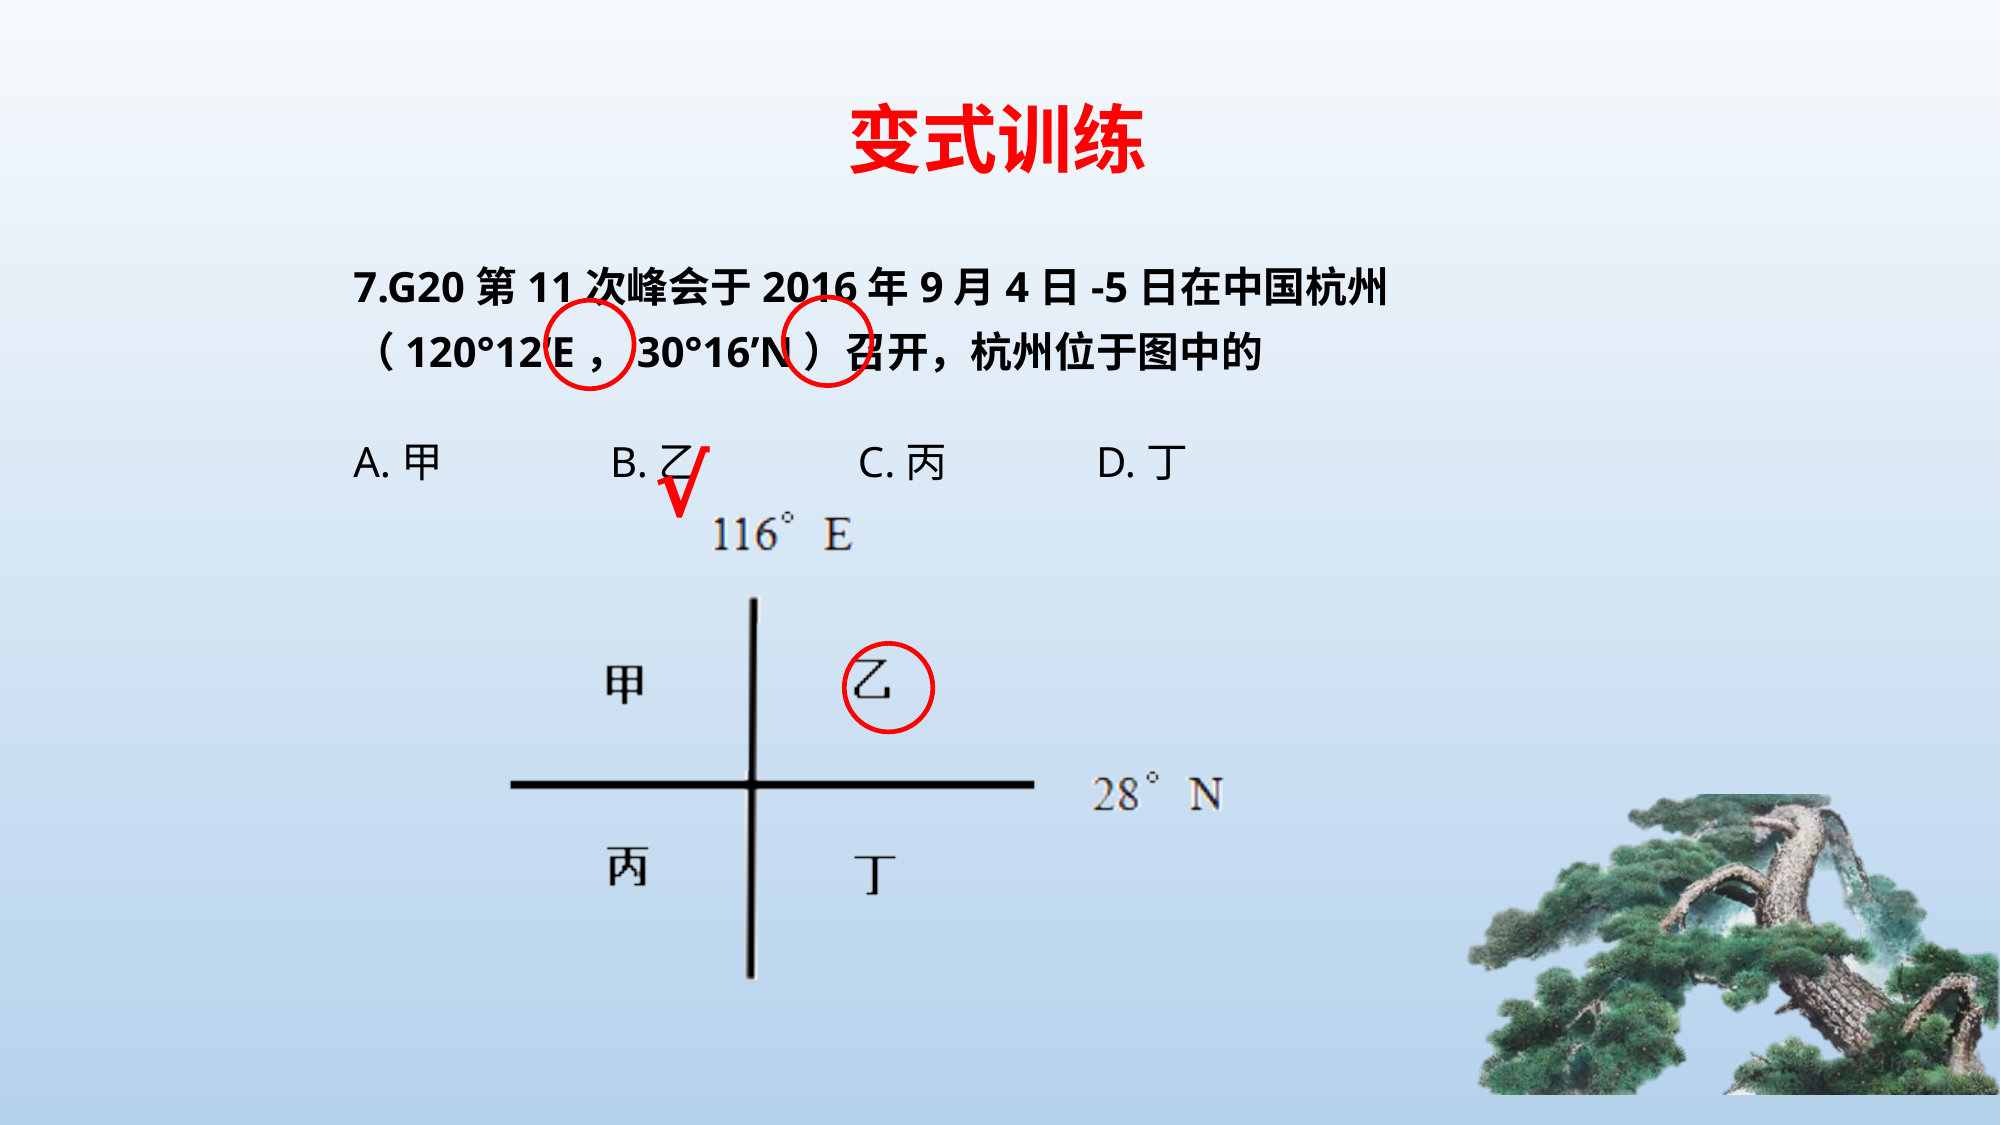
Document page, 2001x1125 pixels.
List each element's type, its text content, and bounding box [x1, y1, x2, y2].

text_box √ [640, 426, 729, 494]
picture [505, 494, 1238, 1002]
text_box 变式训练 [799, 84, 1200, 190]
text_box 7.G20第11次峰会于2016年9月4日-5日在中国杭州（120°12‘E，30°16’N）召开，杭州位于图中的 A.甲 B.乙 C.丙 D.丁 [338, 238, 1528, 494]
text_box [783, 297, 872, 386]
picture [1435, 794, 2000, 1095]
text_box [545, 300, 635, 389]
